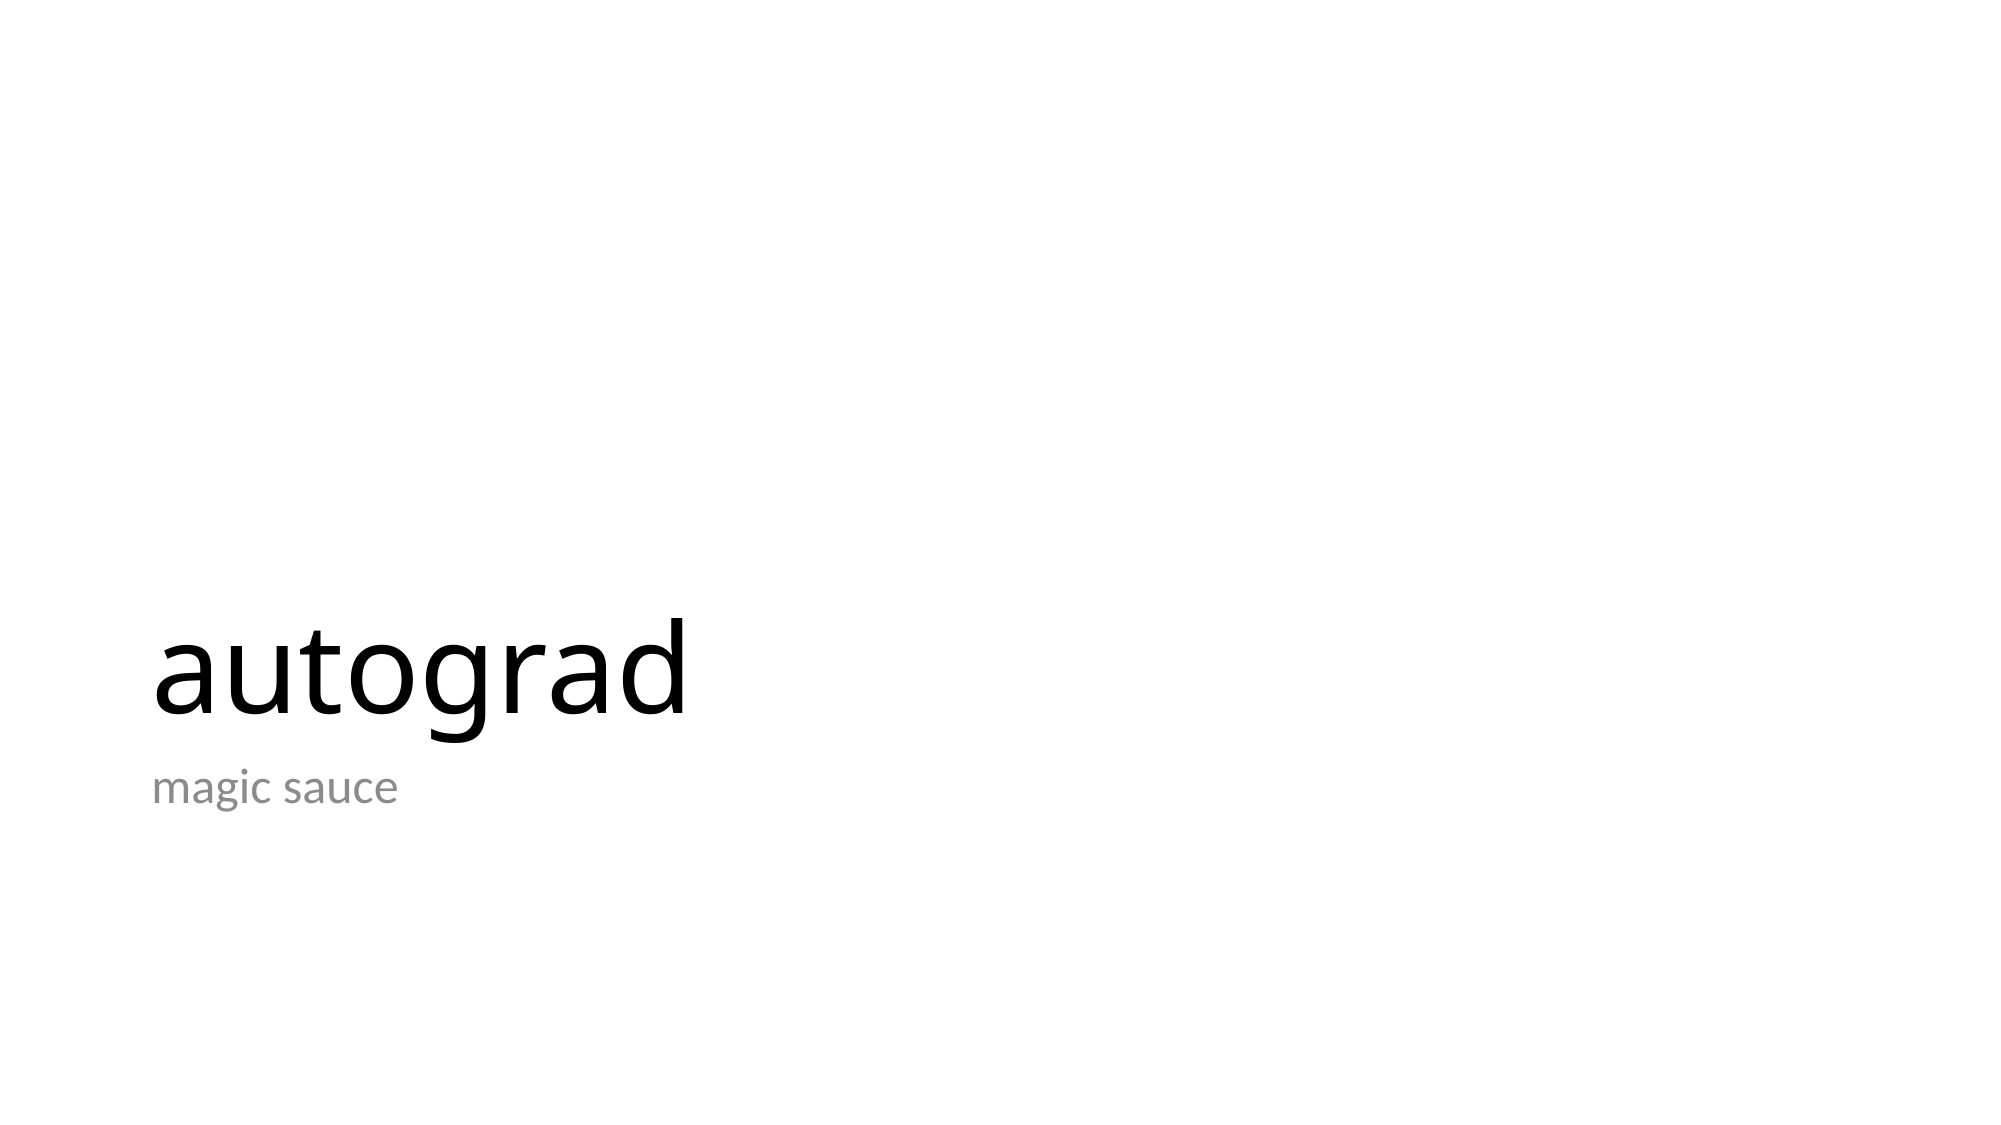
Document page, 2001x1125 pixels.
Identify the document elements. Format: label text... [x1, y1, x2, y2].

list magic sauce [136, 752, 1862, 999]
title autograd [136, 280, 1862, 749]
